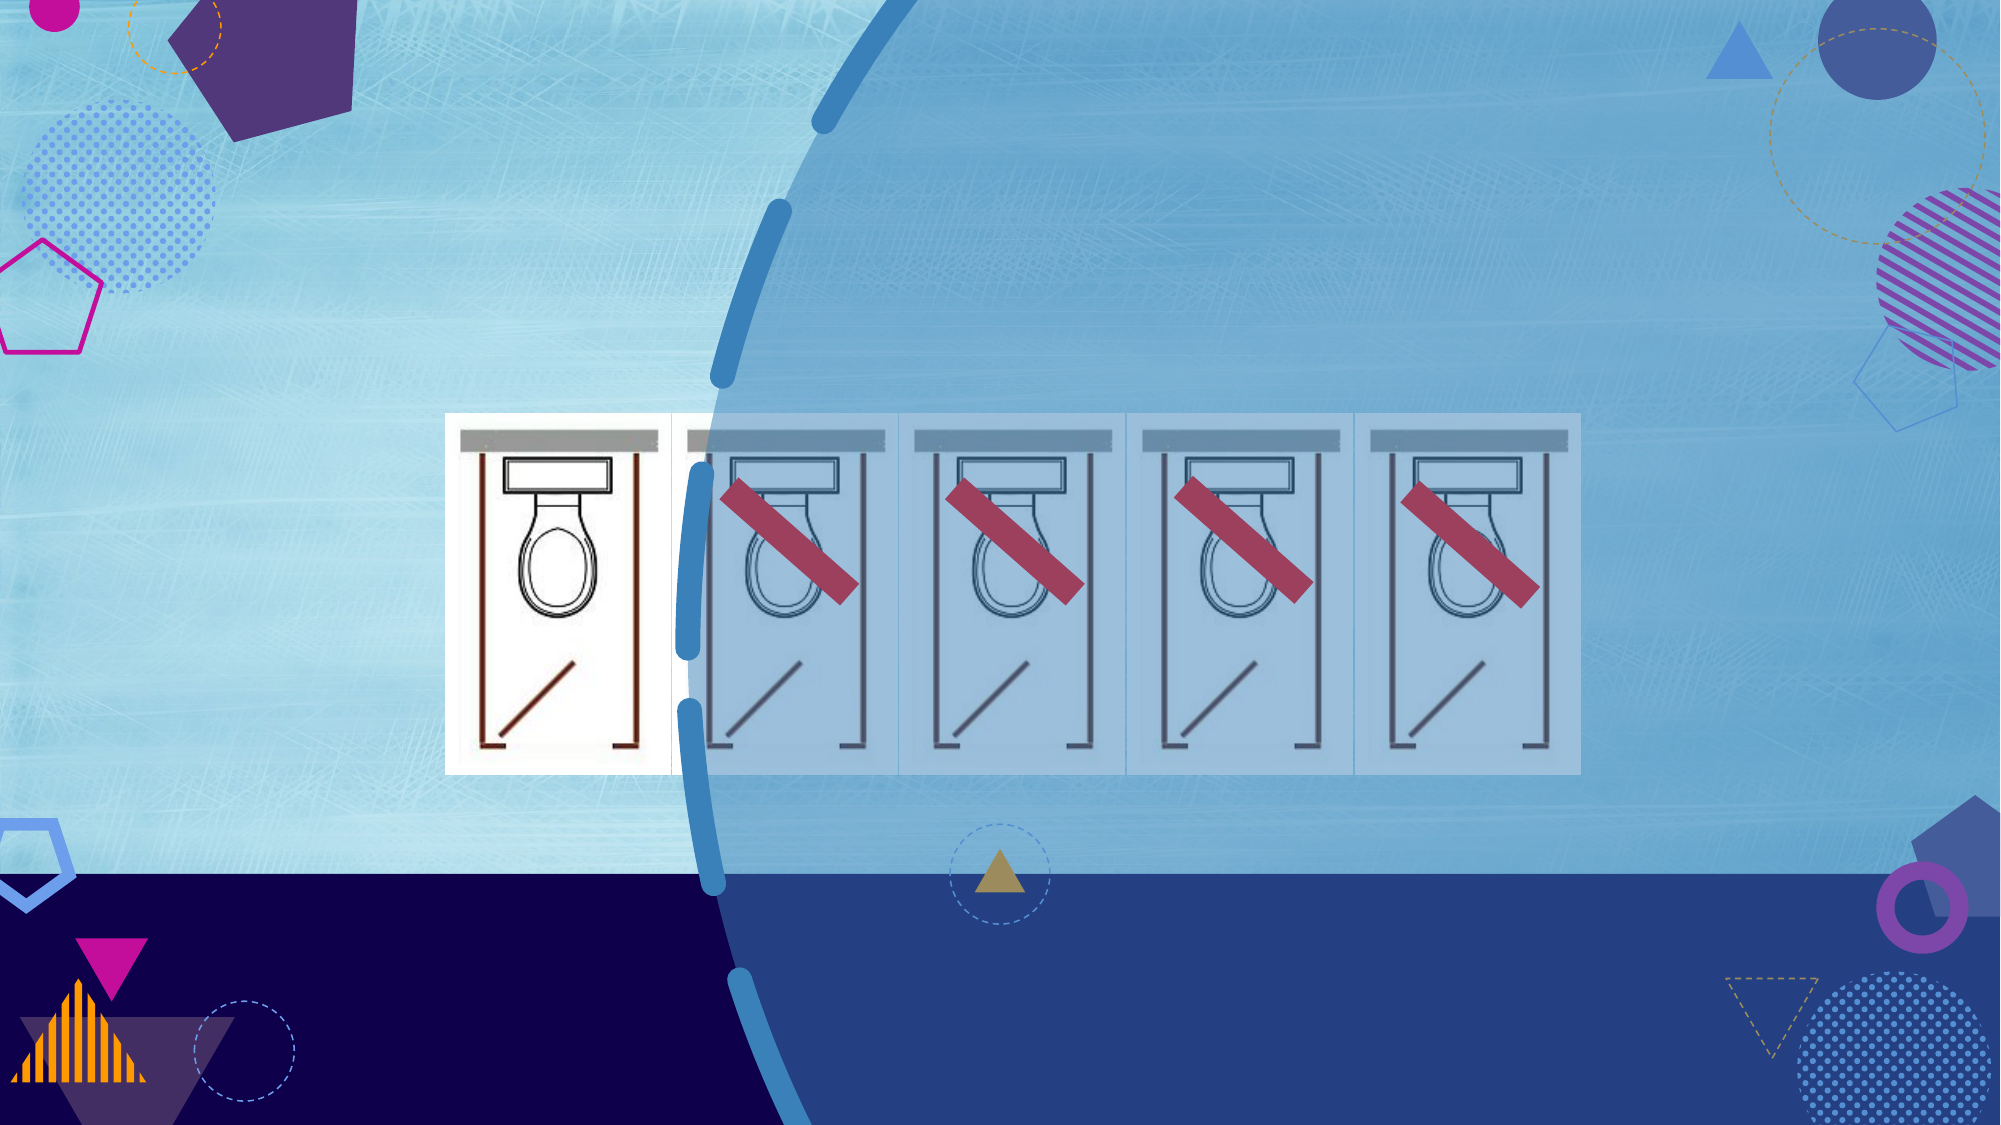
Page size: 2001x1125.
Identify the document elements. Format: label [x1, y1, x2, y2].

text_box [693, 0, 2000, 1125]
text_box [445, 412, 1581, 775]
text_box [679, 478, 1580, 607]
